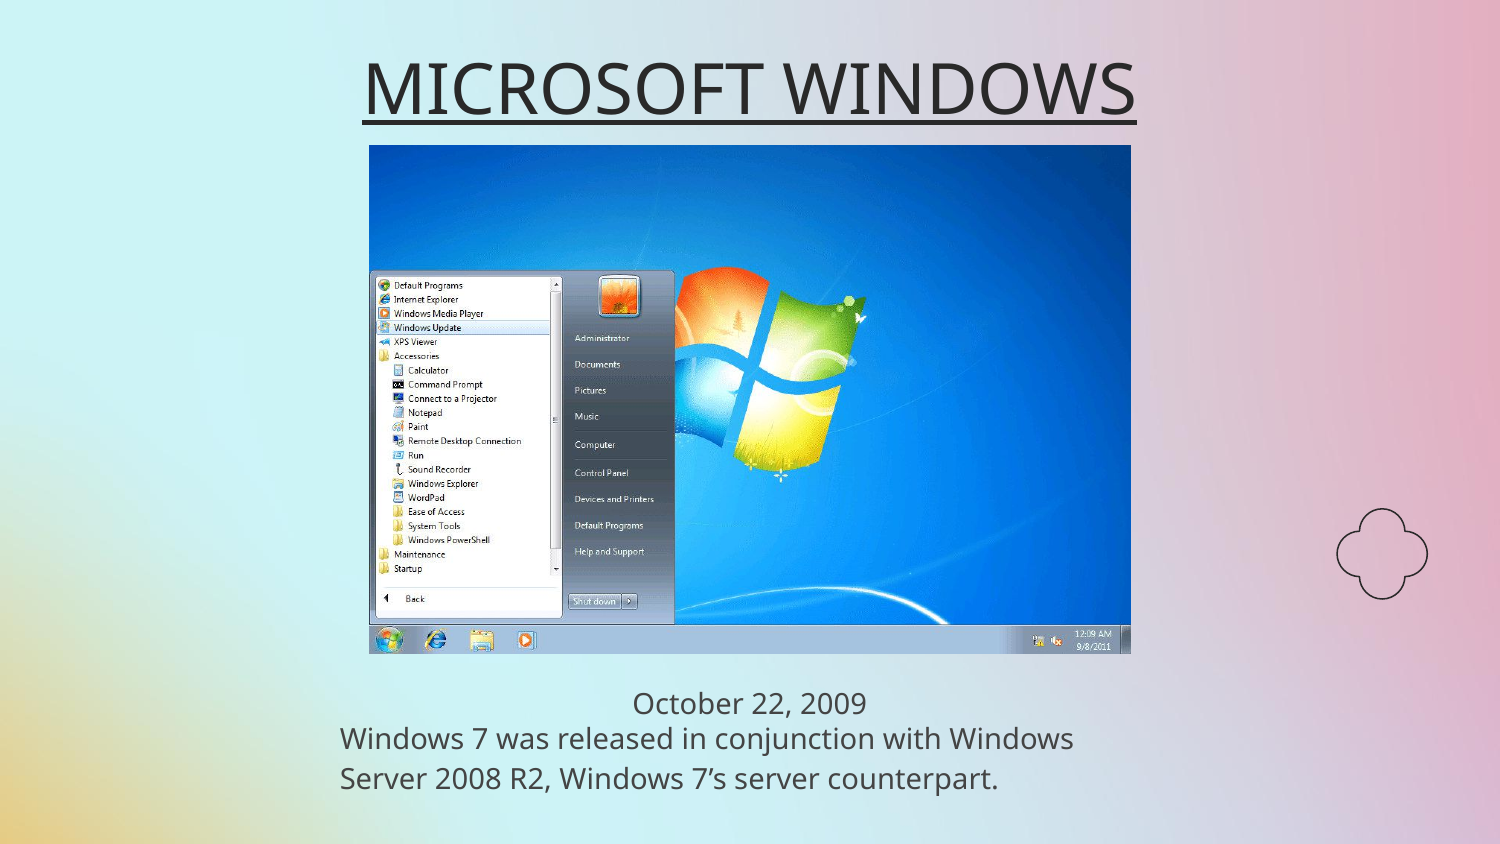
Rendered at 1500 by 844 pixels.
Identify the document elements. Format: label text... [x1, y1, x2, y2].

title MICROSOFT WINDOWS [245, 28, 1255, 157]
text_box October 22, 2009 Windows 7 was released in conjunction with Windows Server 2008 R2, Windows 7’s server counterpart. [324, 678, 1175, 803]
picture [0, 0, 1500, 844]
